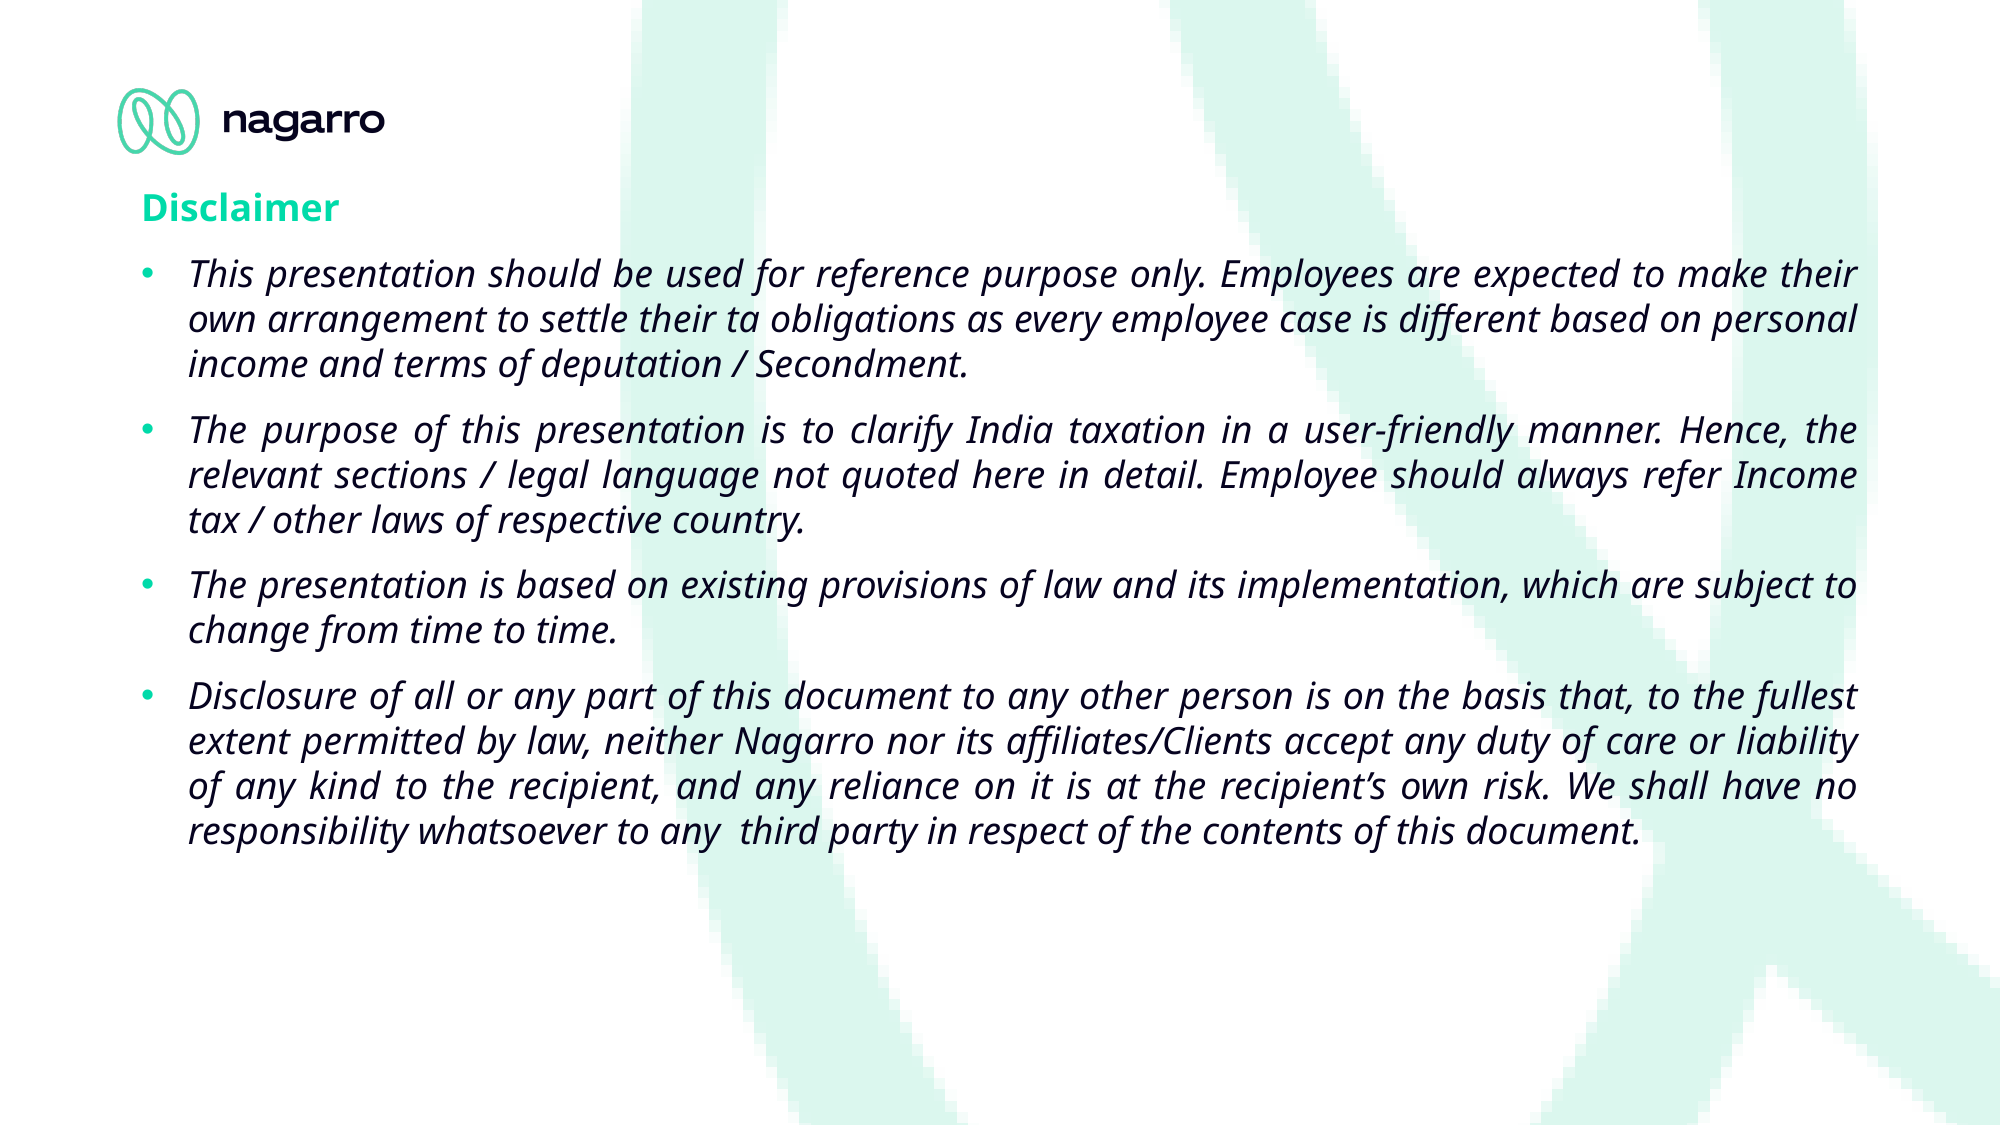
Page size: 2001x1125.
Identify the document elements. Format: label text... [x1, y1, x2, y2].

list Disclaimer This presentation should be used for reference purpose only. Employees are expected to make their own arrangement to settle their ta obligations as every employee case is different based on personal income and terms of deputation / Secondment. The purpose of this presentation is to clarify India taxation in a user-friendly manner. Hence, the relevant sections / legal language not quoted here in detail. Employee should always refer Income tax / other laws of respective country. The presentation is based on existing provisions of law and its implementation, which are subject to change from time to time. Disclosure of all or any part of this document to any other person is on the basis that, to the fullest extent permitted by law, neither Nagarro nor its affiliates/Clients accept any duty of care or liability of any kind to the recipient, and any reliance on it is at the recipient’s own risk. We shall have no responsibility whatsoever to any third party in respect of the contents of this document. [126, 166, 1875, 984]
picture [88, 0, 414, 244]
